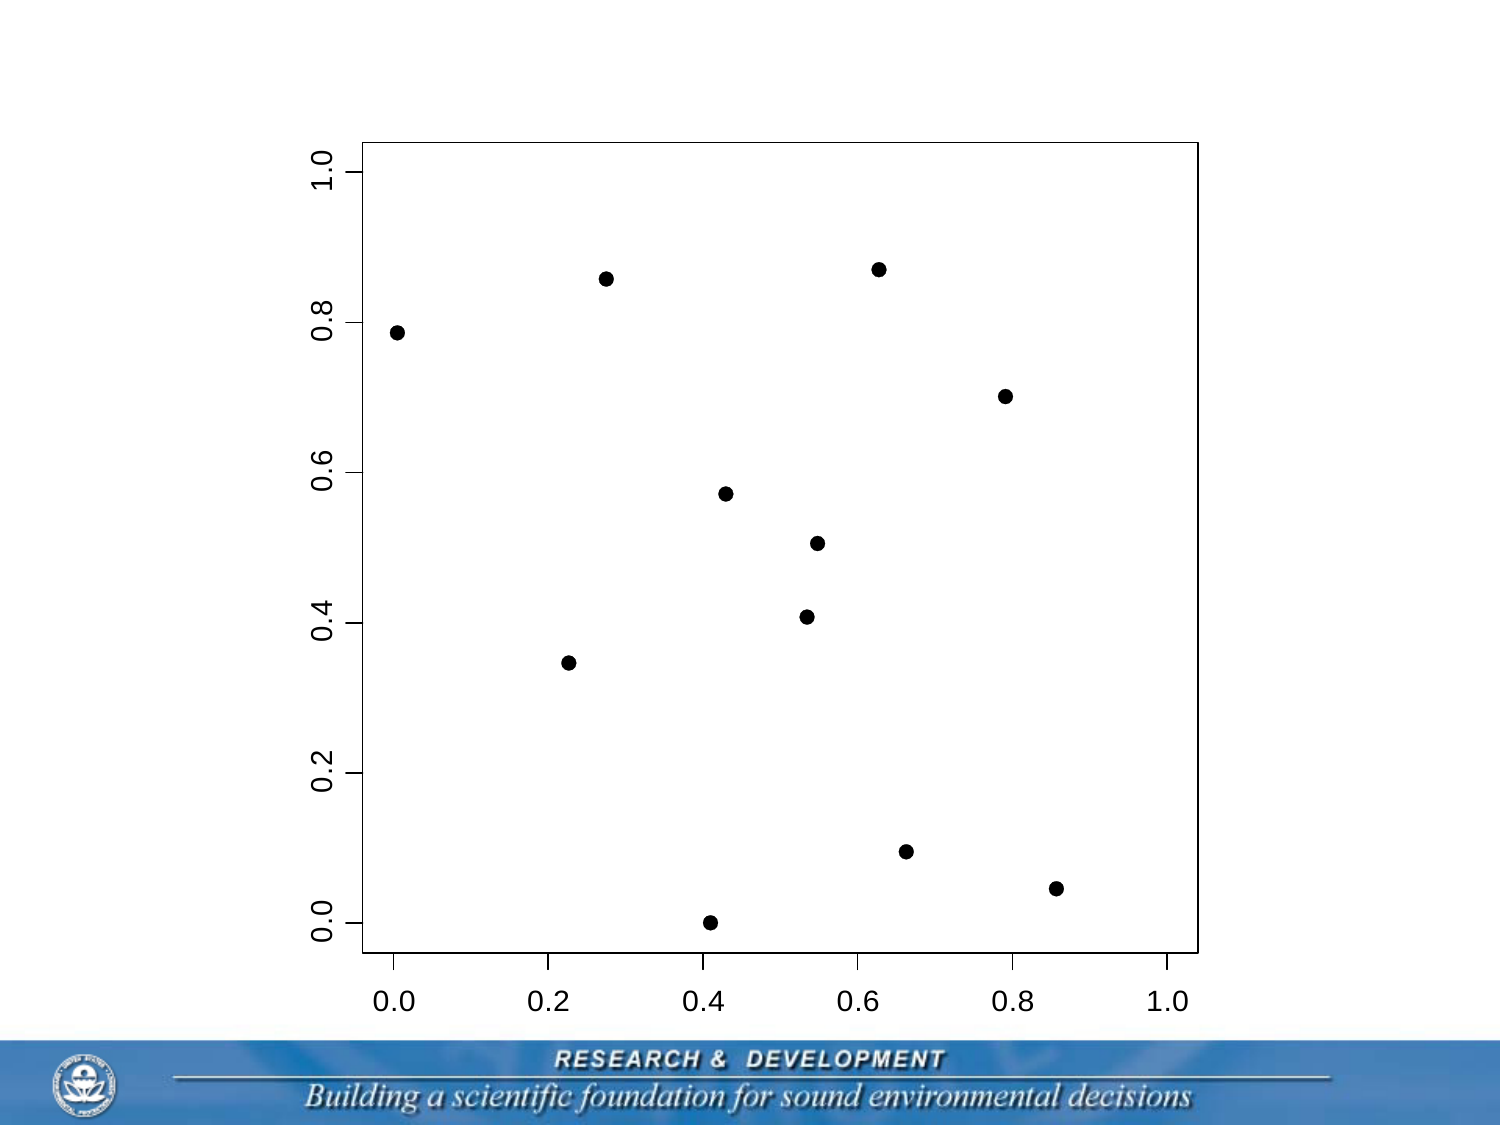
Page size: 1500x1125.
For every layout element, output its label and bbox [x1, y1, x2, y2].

text_box [0, 0, 1500, 1125]
